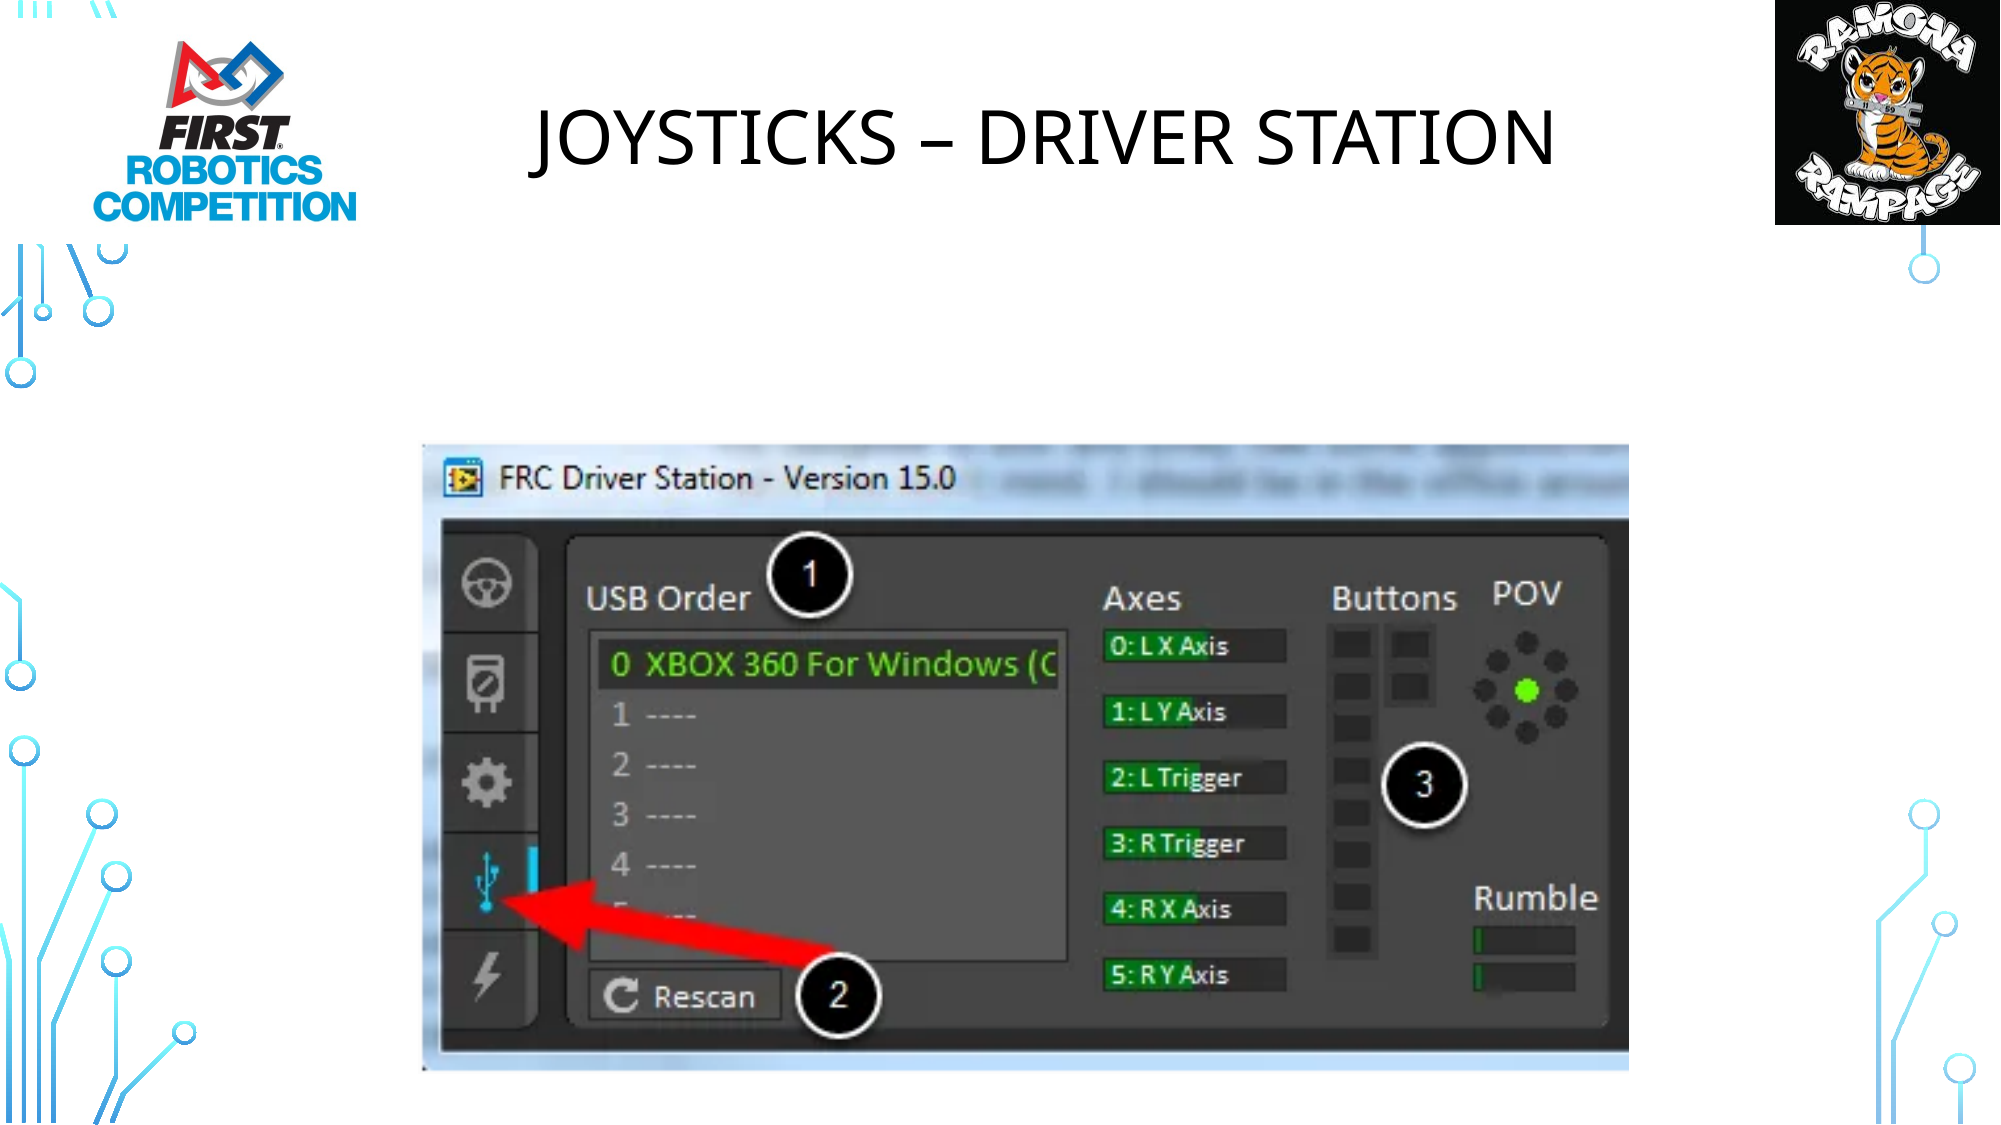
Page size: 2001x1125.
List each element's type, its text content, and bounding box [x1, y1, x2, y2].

picture [1774, 0, 2000, 226]
picture [0, 18, 451, 245]
title Joysticks – Driver station [264, 19, 1830, 262]
picture [418, 440, 1630, 1074]
